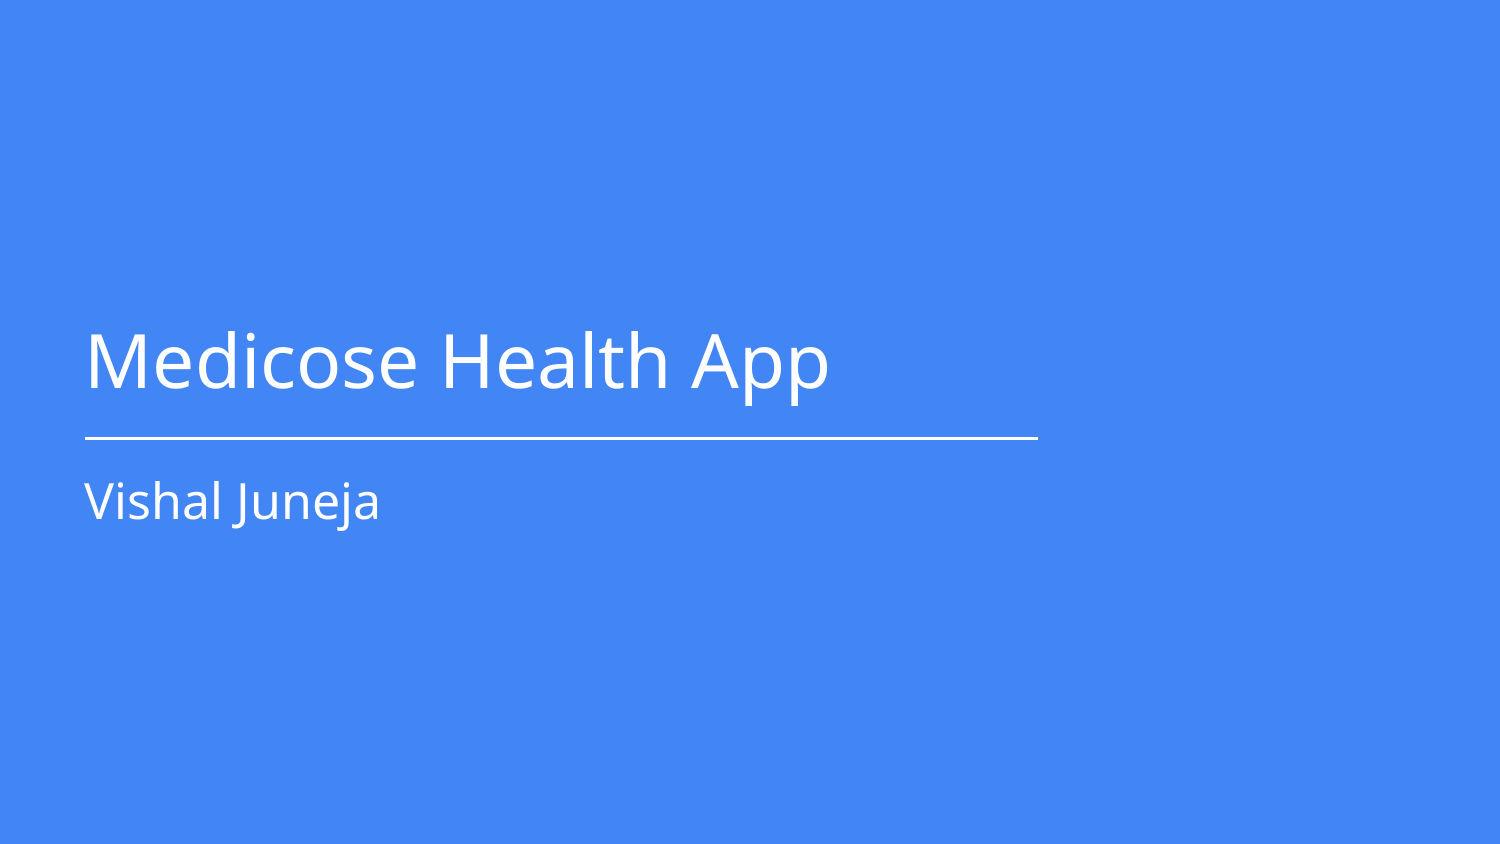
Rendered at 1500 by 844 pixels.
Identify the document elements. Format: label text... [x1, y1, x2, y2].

text_box Vishal Juneja [84, 454, 894, 545]
text_box Medicose Health App [84, 298, 894, 419]
